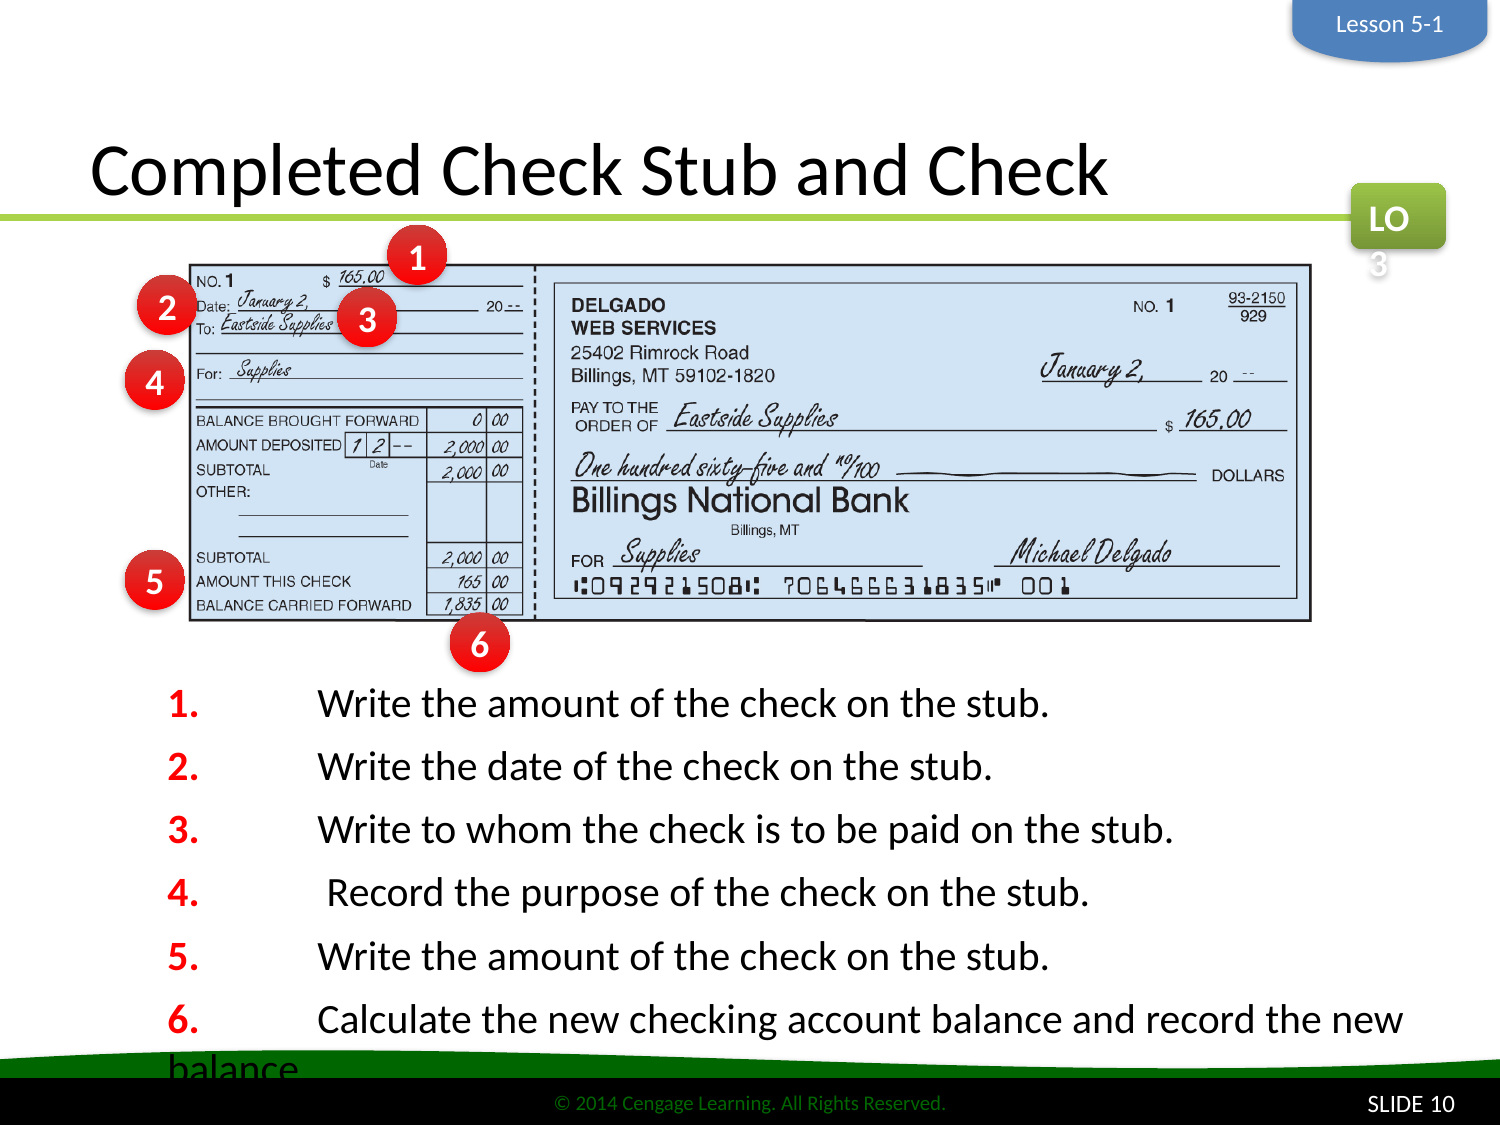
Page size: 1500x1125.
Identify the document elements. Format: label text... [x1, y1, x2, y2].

text_box 4. Record the purpose of the check on the stub. [77, 860, 1200, 921]
picture [187, 262, 1313, 623]
text_box 6. Calculate the new checking account balance and record the new balance. [77, 984, 1500, 1100]
text_box LO3 [1350, 183, 1446, 250]
text_box 2 [137, 274, 182, 335]
text_box 5. Write the amount of the check on the stub. [77, 921, 1200, 984]
slide_number SLIDE 10 [1170, 1100, 1470, 1125]
text_box 1 [387, 224, 448, 260]
text_box 3. Write to whom the check is to be paid on the stub. [77, 794, 1200, 860]
text_box 4 [124, 349, 182, 410]
text_box 2. Write the date of the check on the stub. [77, 731, 1200, 794]
title Completed Check Stub and Check [75, 29, 1350, 218]
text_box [1292, 0, 1488, 63]
text_box 6 [449, 631, 510, 673]
text_box 1. Write the amount of the check on the stub. [77, 668, 1200, 731]
text_box 5 [124, 549, 182, 610]
